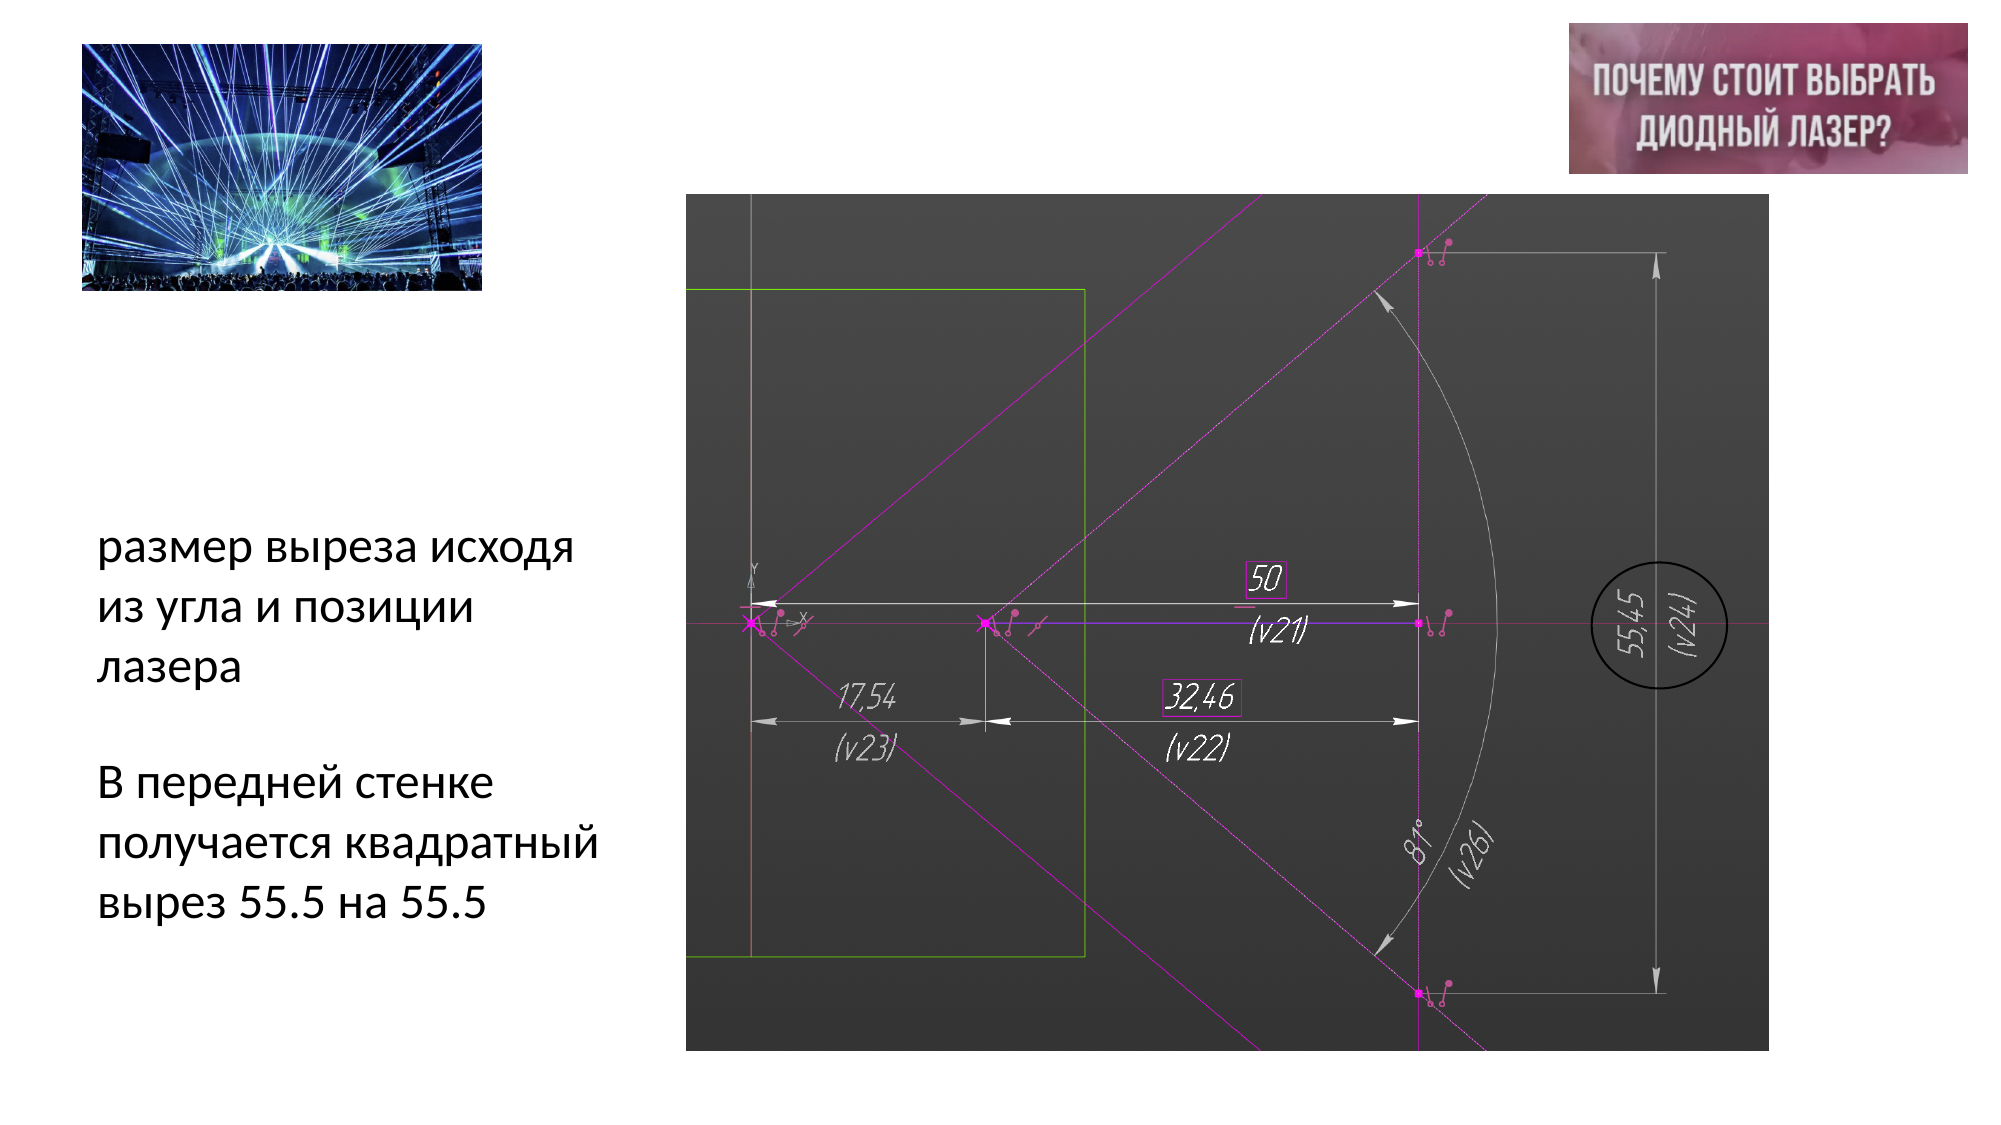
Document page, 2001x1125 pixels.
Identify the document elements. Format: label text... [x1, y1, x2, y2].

picture [686, 194, 1769, 1051]
text_box размер выреза исходя из угла и позиции лазера [82, 505, 607, 700]
picture [1569, 23, 1968, 174]
text_box В передней стенке получается квадратный вырез 55.5 на 55.5 [82, 741, 627, 937]
picture [82, 44, 482, 291]
